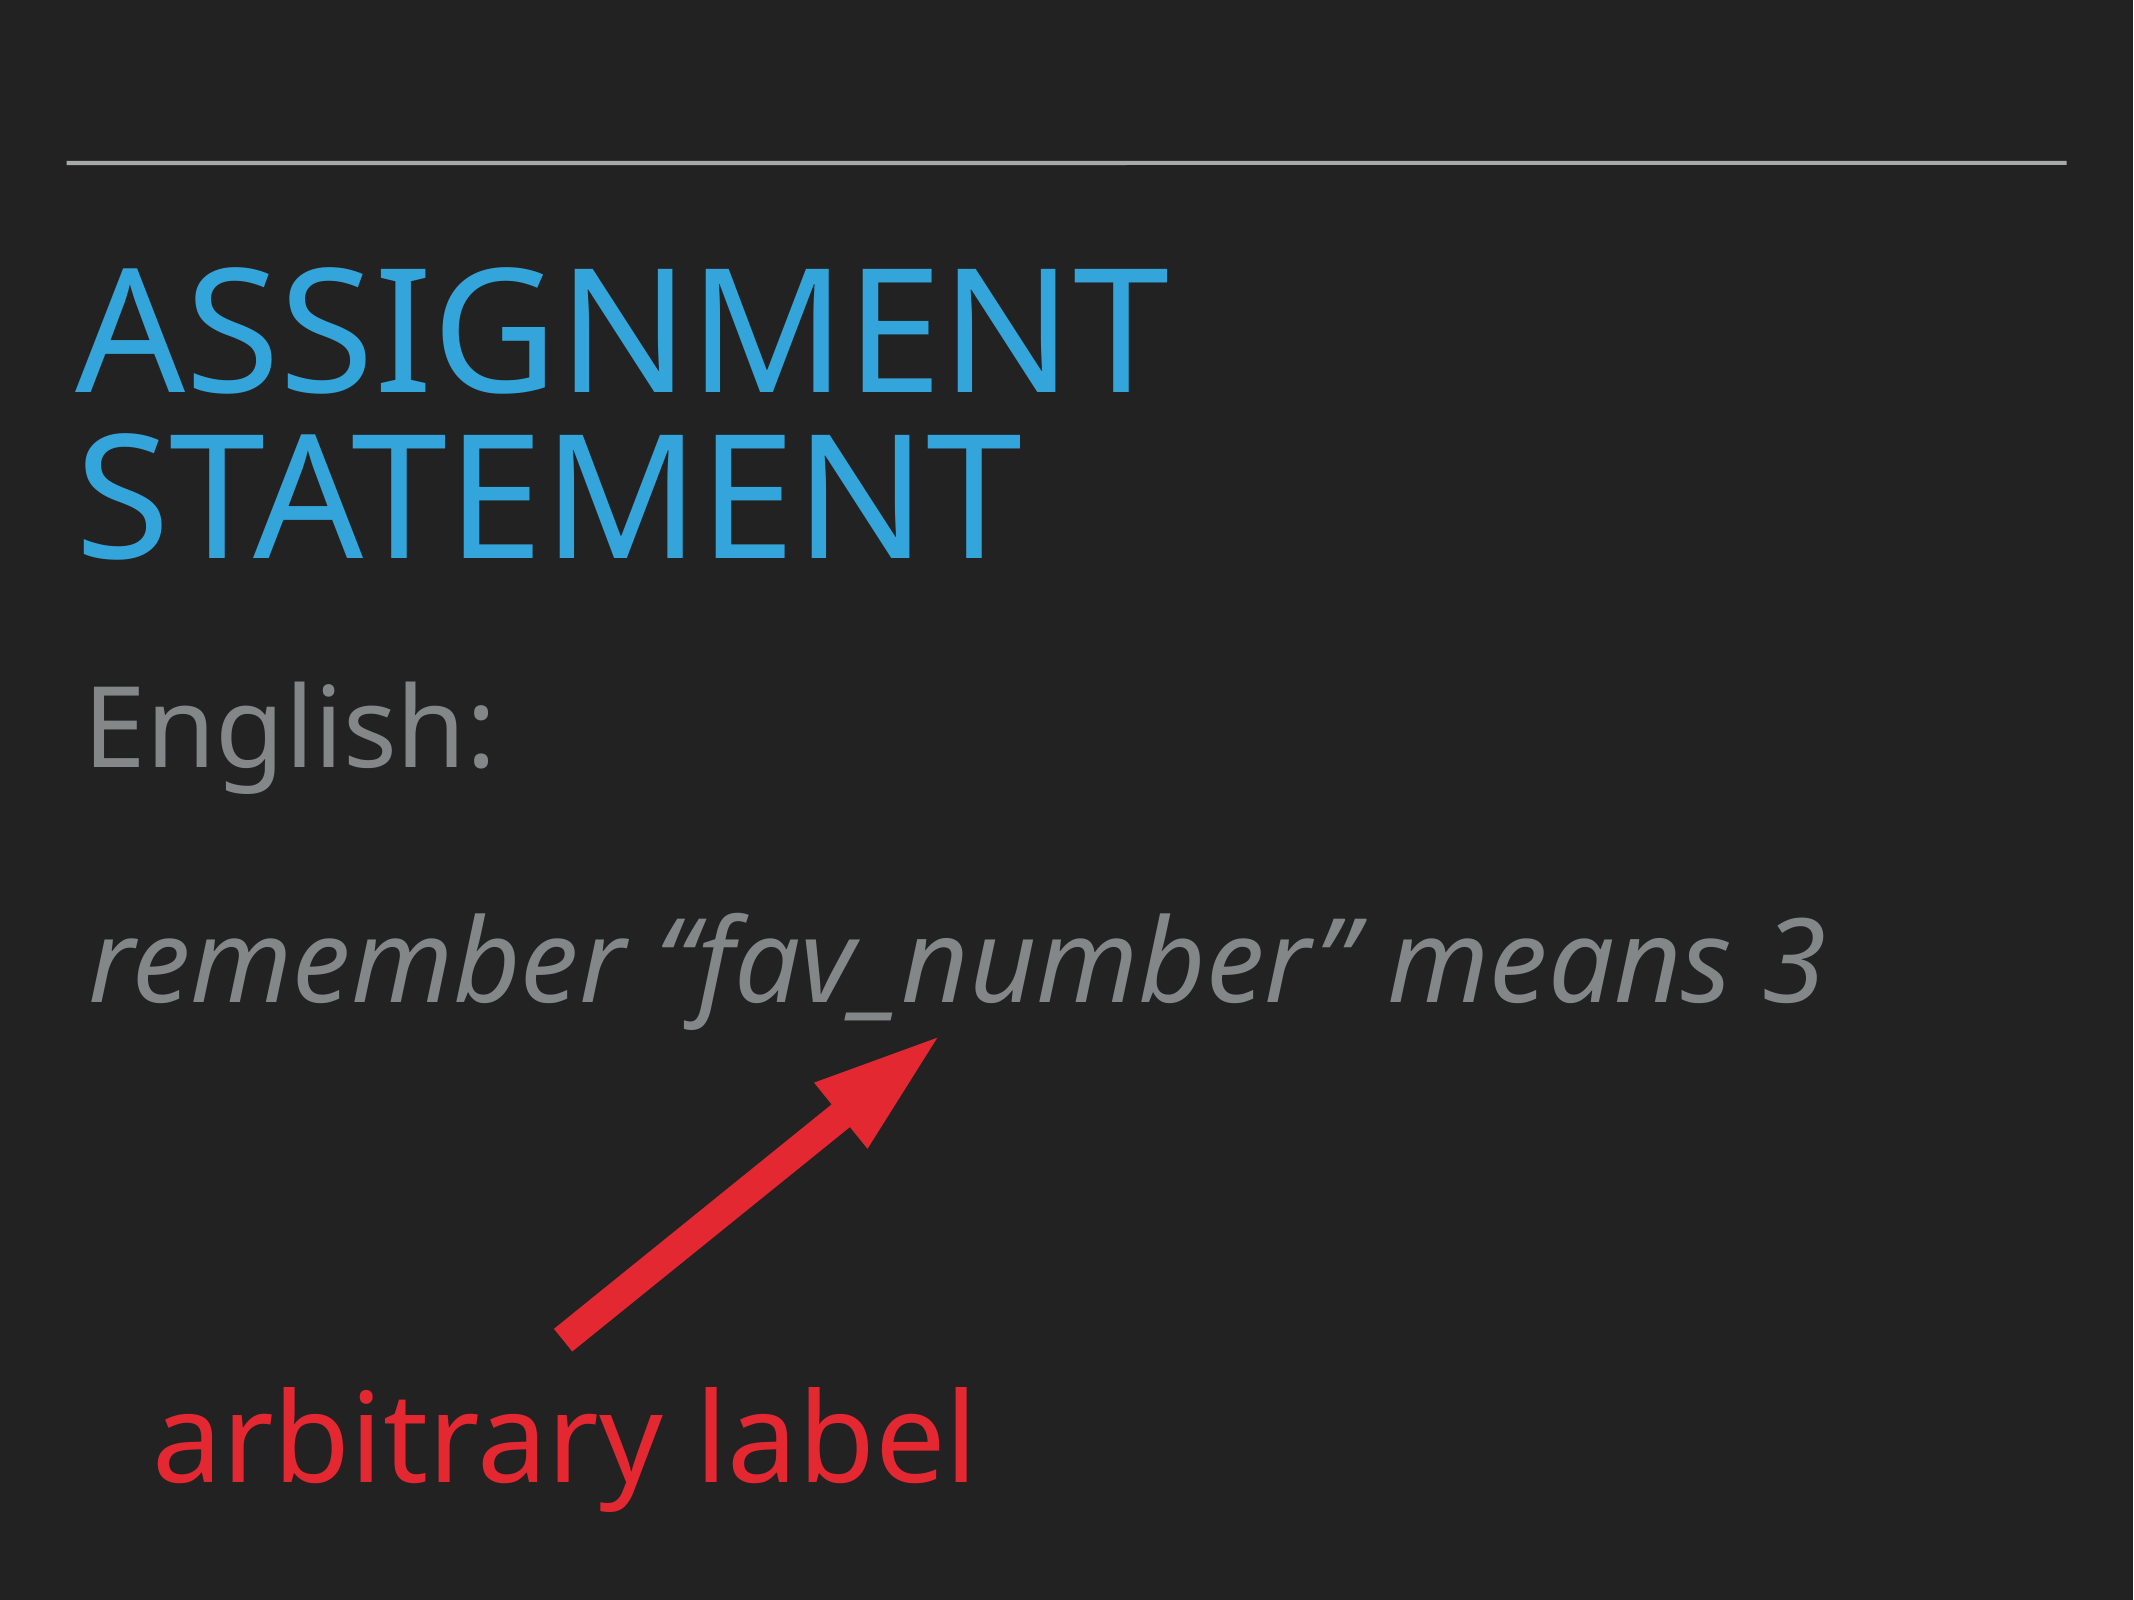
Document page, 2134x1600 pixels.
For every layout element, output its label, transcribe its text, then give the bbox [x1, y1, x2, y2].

text_box arbitrary label [143, 1349, 987, 1517]
text_box remember “fav_number” means 3 [79, 877, 2066, 1035]
text_box English: [75, 647, 506, 799]
text_box [553, 1037, 938, 1349]
title ASSIgnment Statement [66, 251, 2068, 445]
